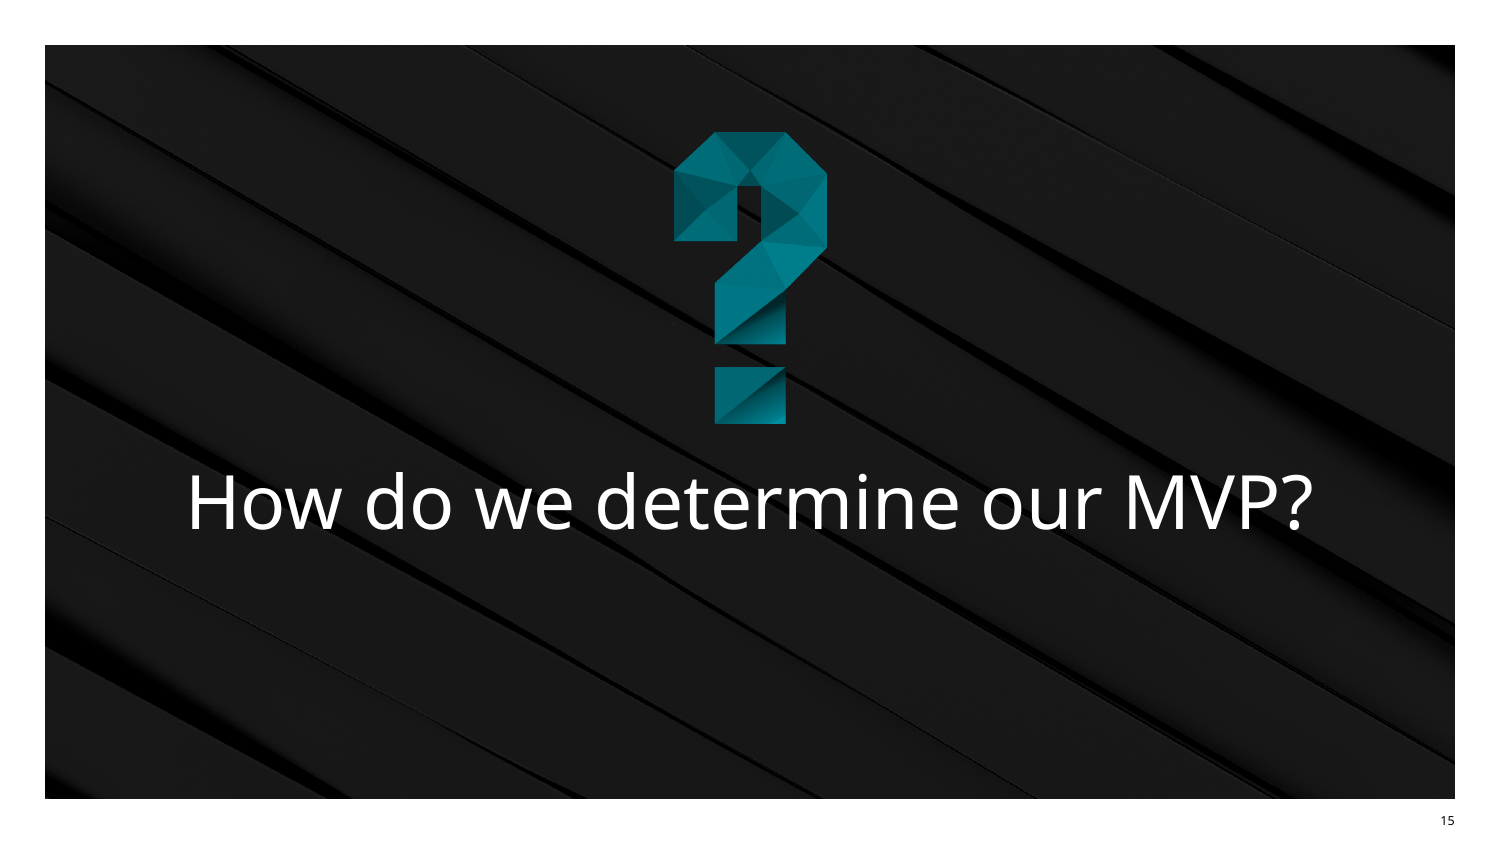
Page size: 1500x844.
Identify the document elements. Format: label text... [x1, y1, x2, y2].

title How do we determine our MVP? [0, 379, 1500, 799]
picture [45, 45, 1455, 379]
